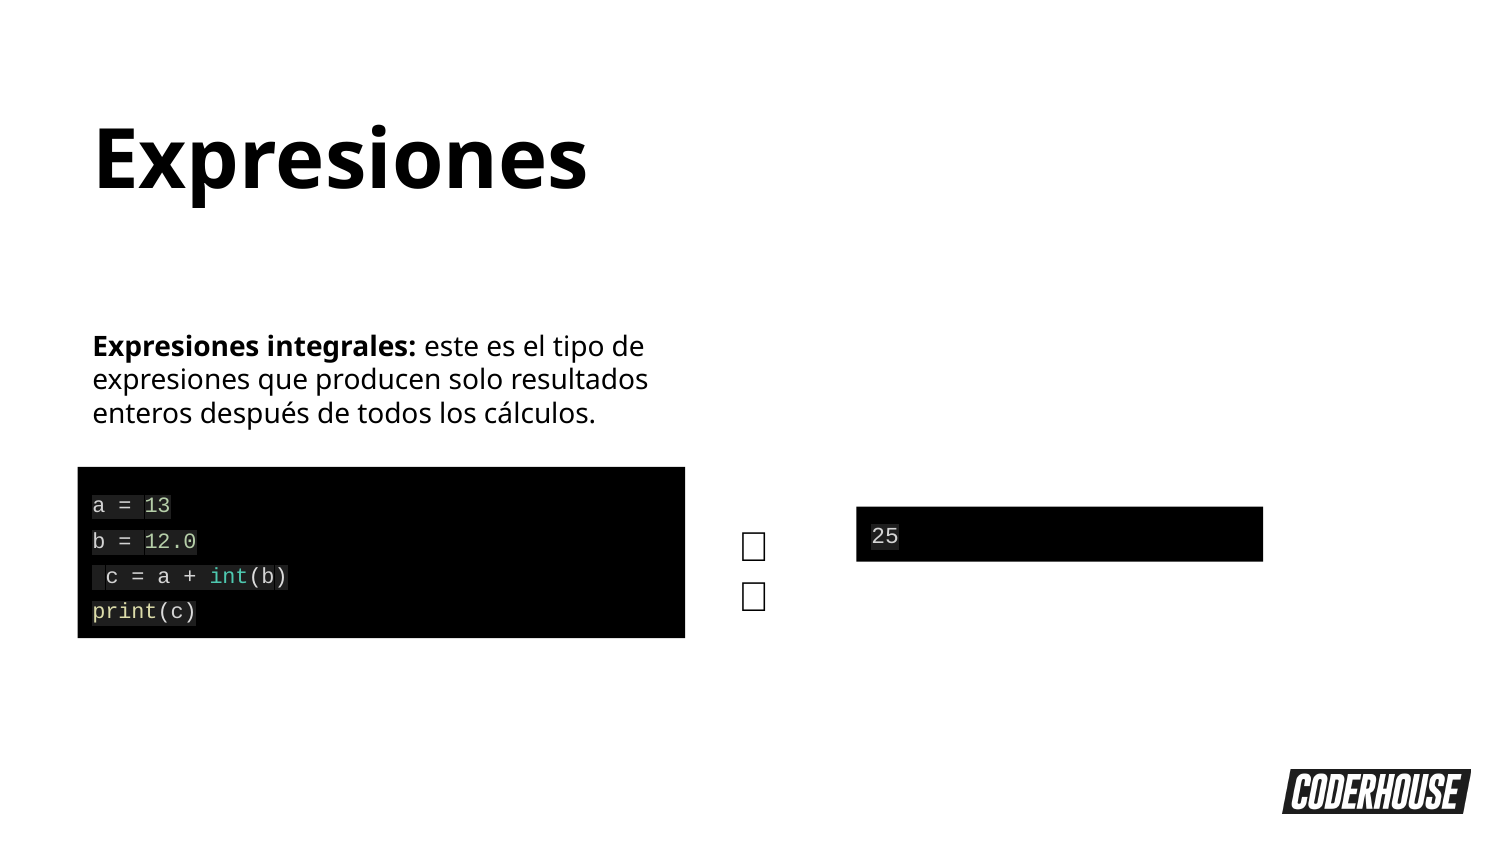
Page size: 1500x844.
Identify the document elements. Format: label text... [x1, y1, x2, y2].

text_box Expresiones [77, 101, 1414, 492]
text_box 25 [856, 506, 1264, 562]
text_box Expresiones integrales: este es el tipo de expresiones que producen solo resultados enteros después de todos los cálculos. [77, 312, 707, 478]
text_box 👉 [723, 505, 795, 636]
picture [1281, 769, 1471, 814]
text_box a = 13 b = 12.0 c = a + int(b) print(c) [77, 466, 686, 639]
